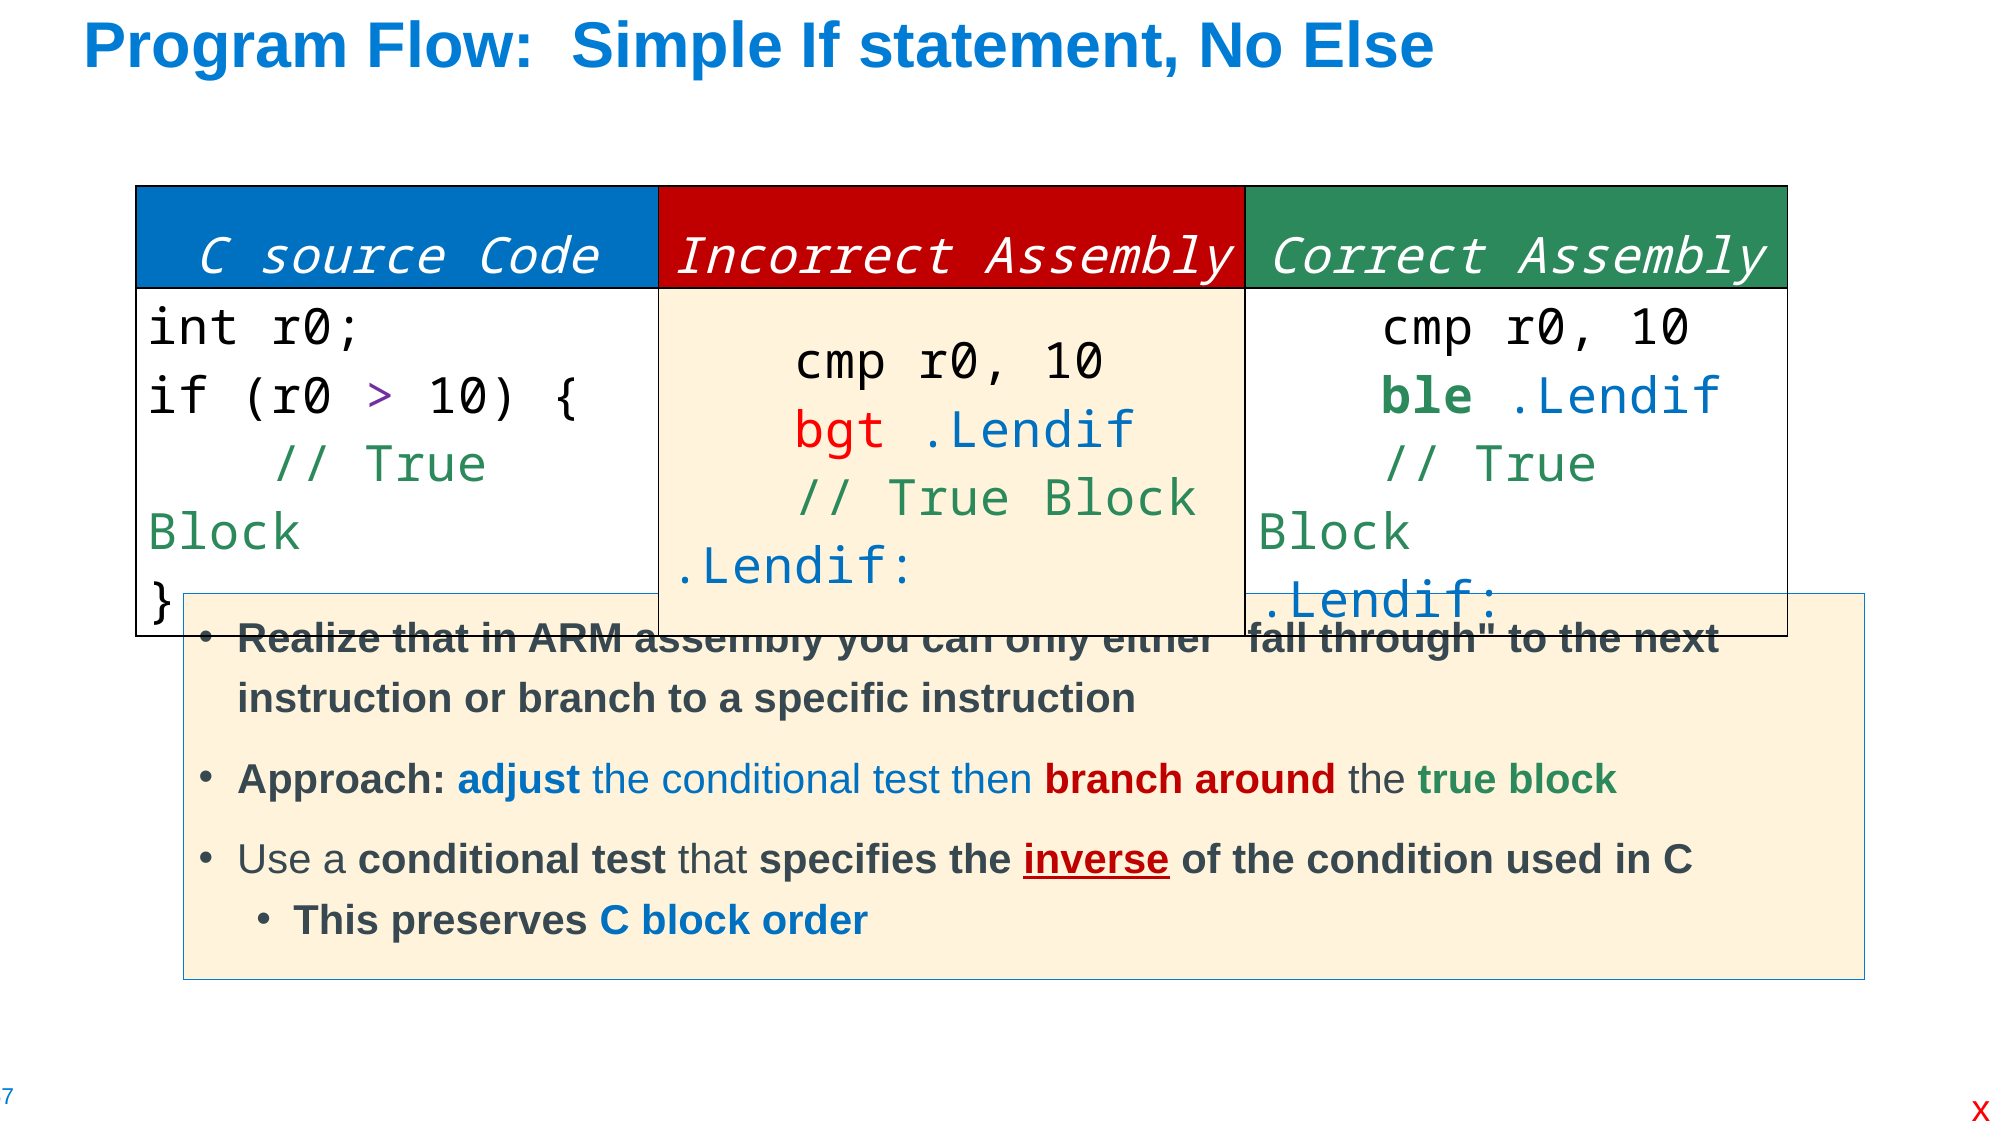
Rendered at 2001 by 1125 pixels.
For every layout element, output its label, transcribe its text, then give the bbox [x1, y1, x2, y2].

text_box x [1956, 1076, 2000, 1125]
table_cell cmp r0, 10 bgt .Lendif // True Block .Lendif: [659, 289, 1244, 635]
table_header Correct Assembly [1246, 187, 1787, 287]
list Realize that in ARM assembly you can only either "fall through" to the next instruction or branch to a specific instruction Approach: adjust the conditional test then branch around the true block Use a conditional test that specifies the inverse of the condition used in C This preserves C block order [183, 593, 1865, 980]
table_header C source Code [137, 187, 658, 287]
table_header Incorrect Assembly [659, 187, 1244, 287]
table_cell int r0; if (r0 > 10) { // True Block } [137, 289, 658, 635]
title Program Flow: Simple If statement, No Else [68, 21, 1597, 88]
table_cell cmp r0, 10 ble .Lendif // True Block .Lendif: [1246, 289, 1787, 635]
